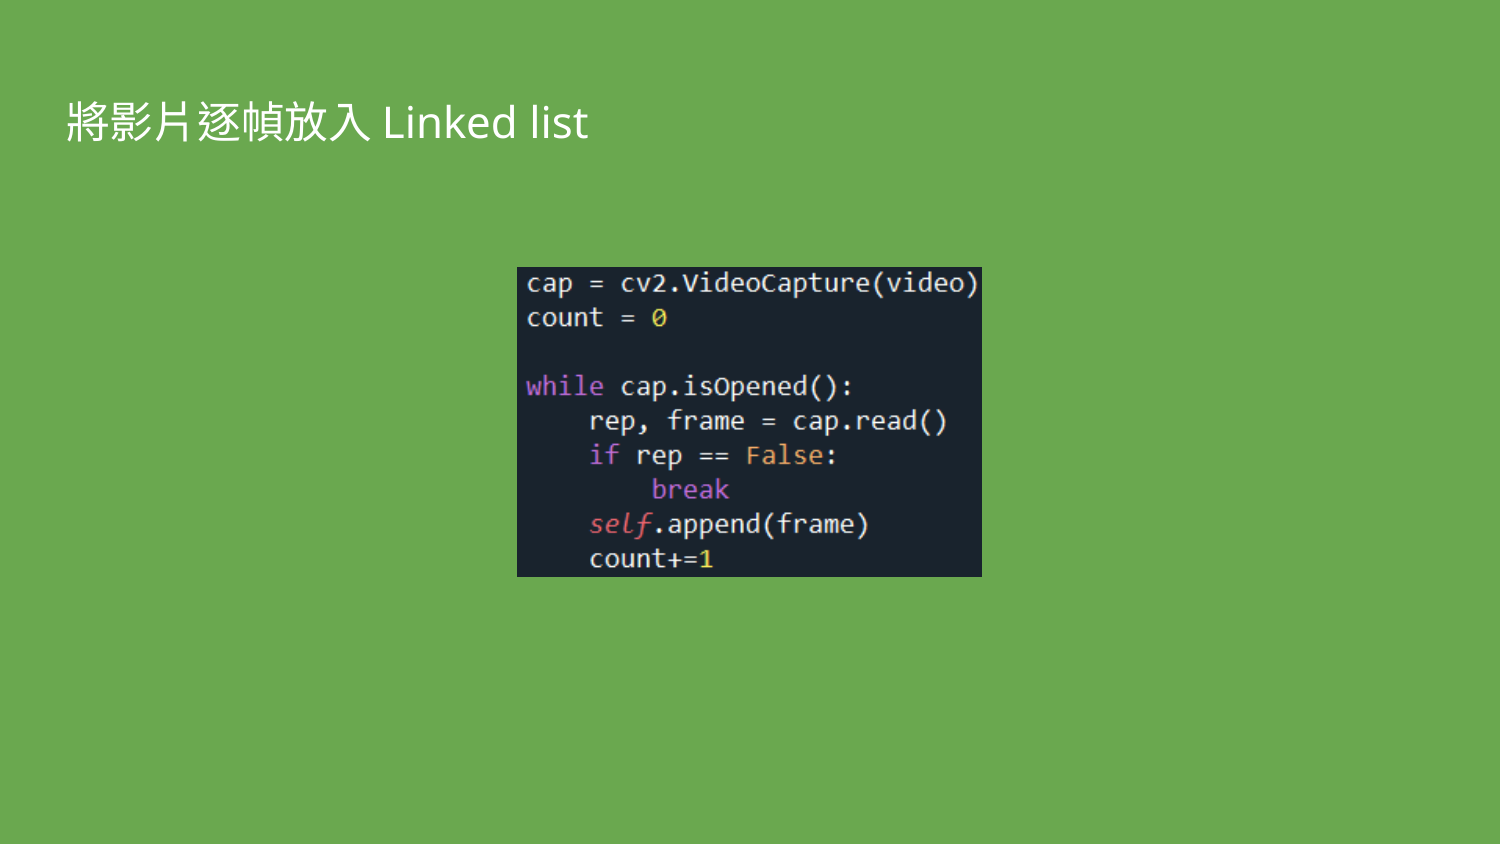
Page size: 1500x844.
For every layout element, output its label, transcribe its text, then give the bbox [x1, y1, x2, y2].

picture [517, 266, 983, 577]
title 將影片逐幀放入Linked list [51, 72, 1449, 167]
